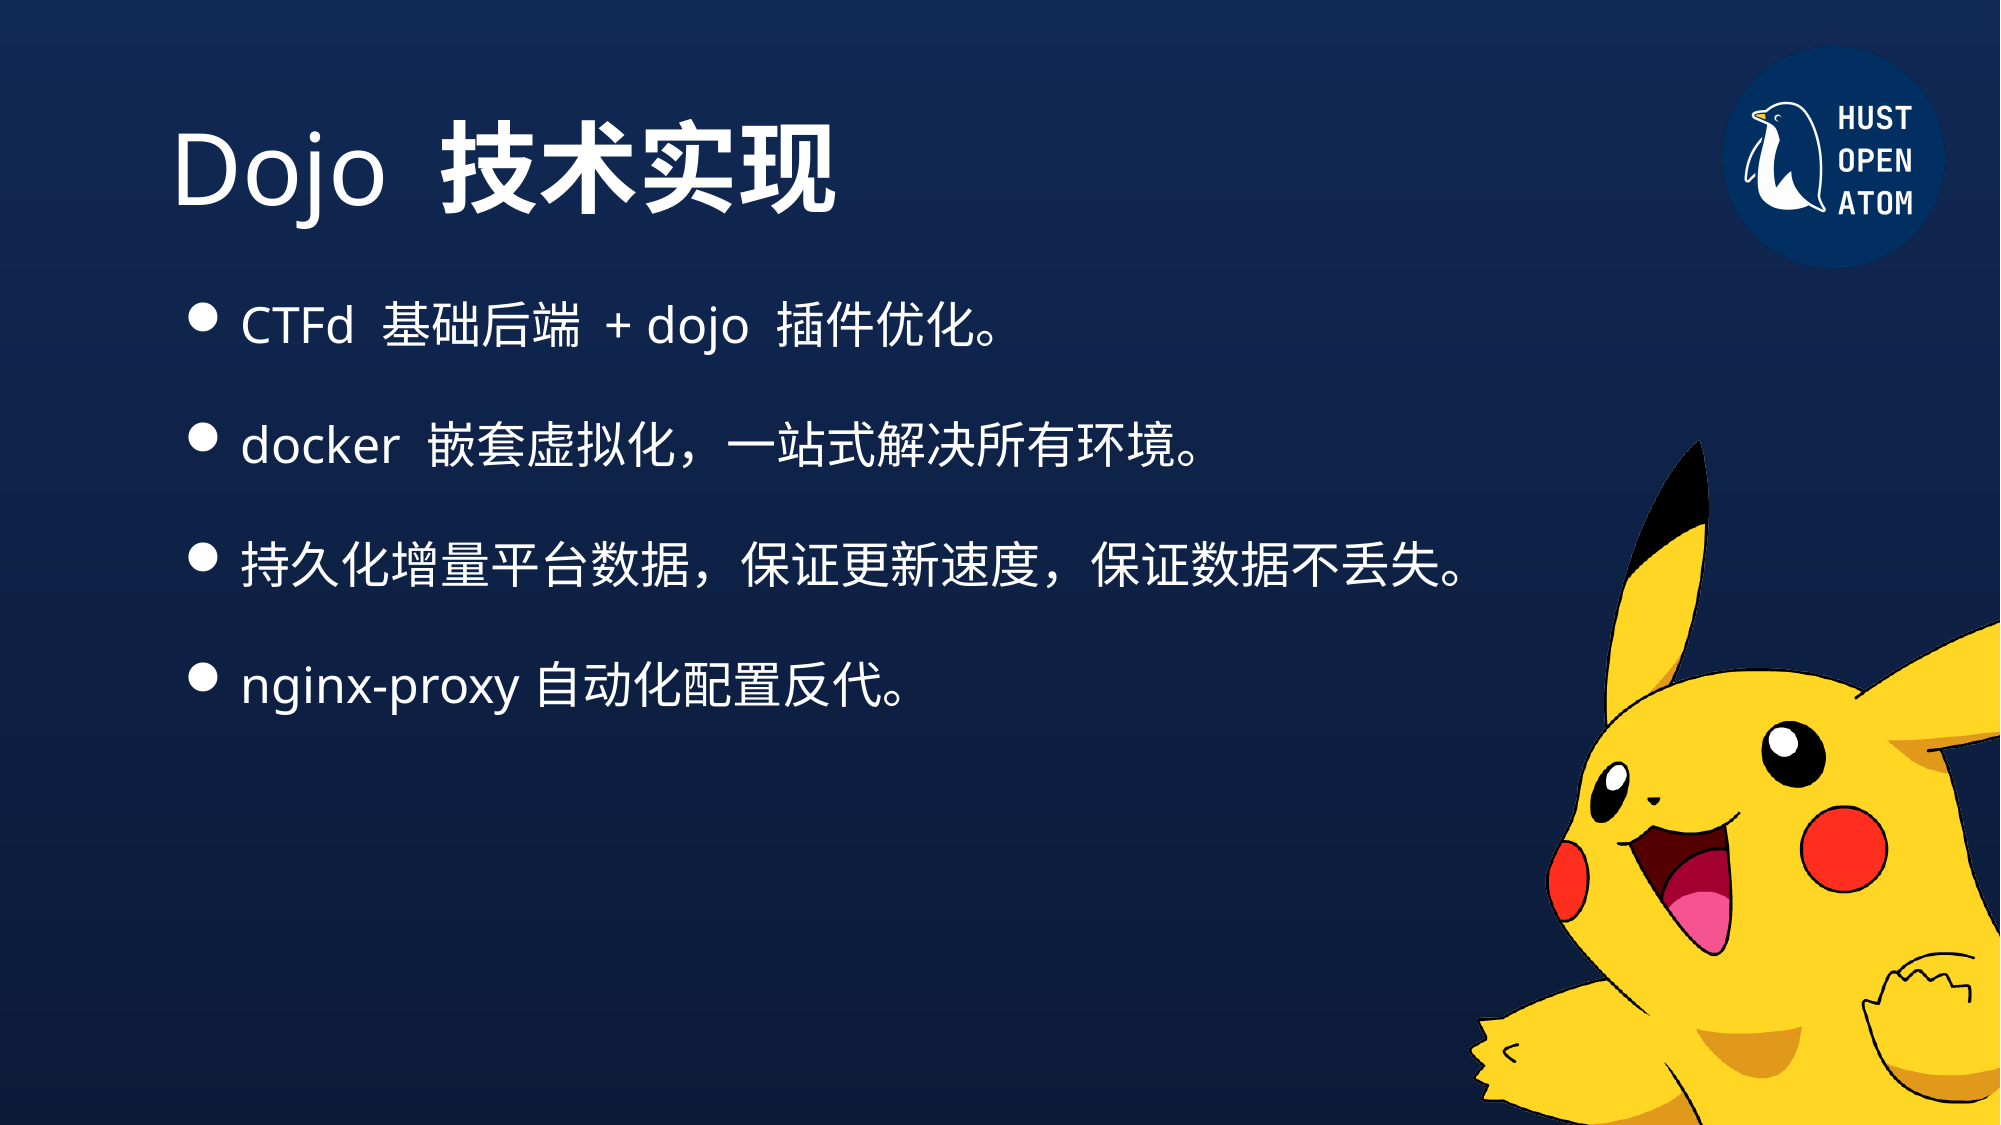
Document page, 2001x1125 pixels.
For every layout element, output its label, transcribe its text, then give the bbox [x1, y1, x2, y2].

text_box Dojo 技术实现 [154, 118, 944, 233]
picture [1722, 46, 1945, 269]
picture [1455, 435, 2000, 1125]
text_box CTFd 基础后端 + dojo 插件优化。 docker 嵌套虚拟化，一站式解决所有环境。 持久化增量平台数据，保证更新速度，保证数据不丢失。 nginx-proxy自动化配置反代。 [169, 286, 1471, 902]
